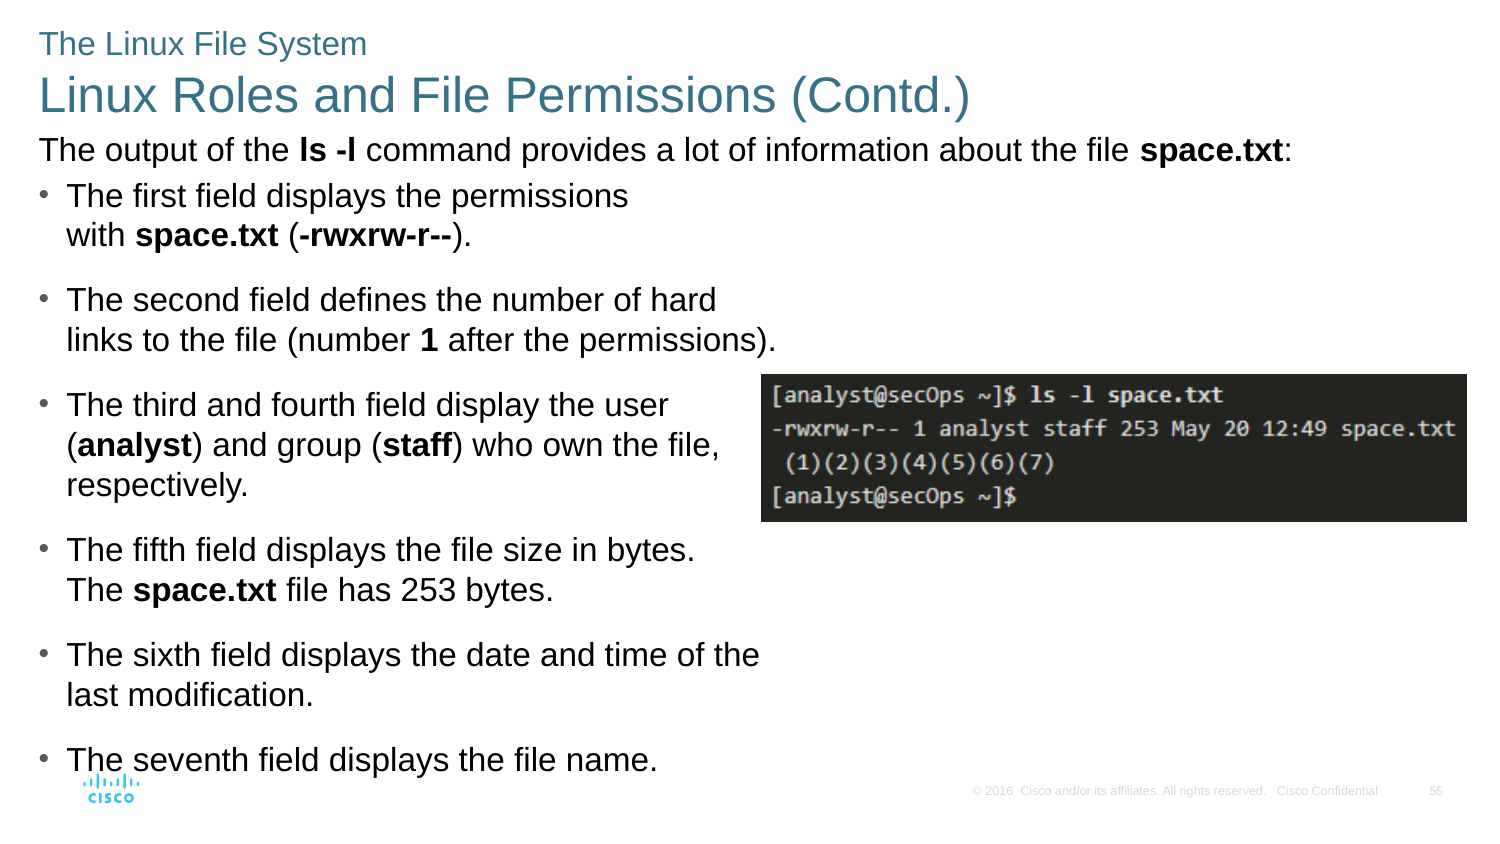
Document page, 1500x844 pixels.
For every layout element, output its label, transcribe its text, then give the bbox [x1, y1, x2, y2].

list The output of the ls -l command provides a lot of information about the file space.txt: [23, 120, 1500, 207]
text_box The first field displays the permissions with space.txt (-rwxrw-r--). The second field defines the number of hard links to the file (number 1 after the permissions). The third and fourth field display the user (analyst) and group (staff) who own the file, respectively. The fifth field displays the file size in bytes. The space.txt file has 253 bytes. The sixth field displays the date and time of the last modification. The seventh field displays the file name. [23, 166, 817, 787]
picture [761, 374, 1467, 523]
text_box The Linux File System Linux Roles and File Permissions (Contd.) [23, 10, 1500, 120]
